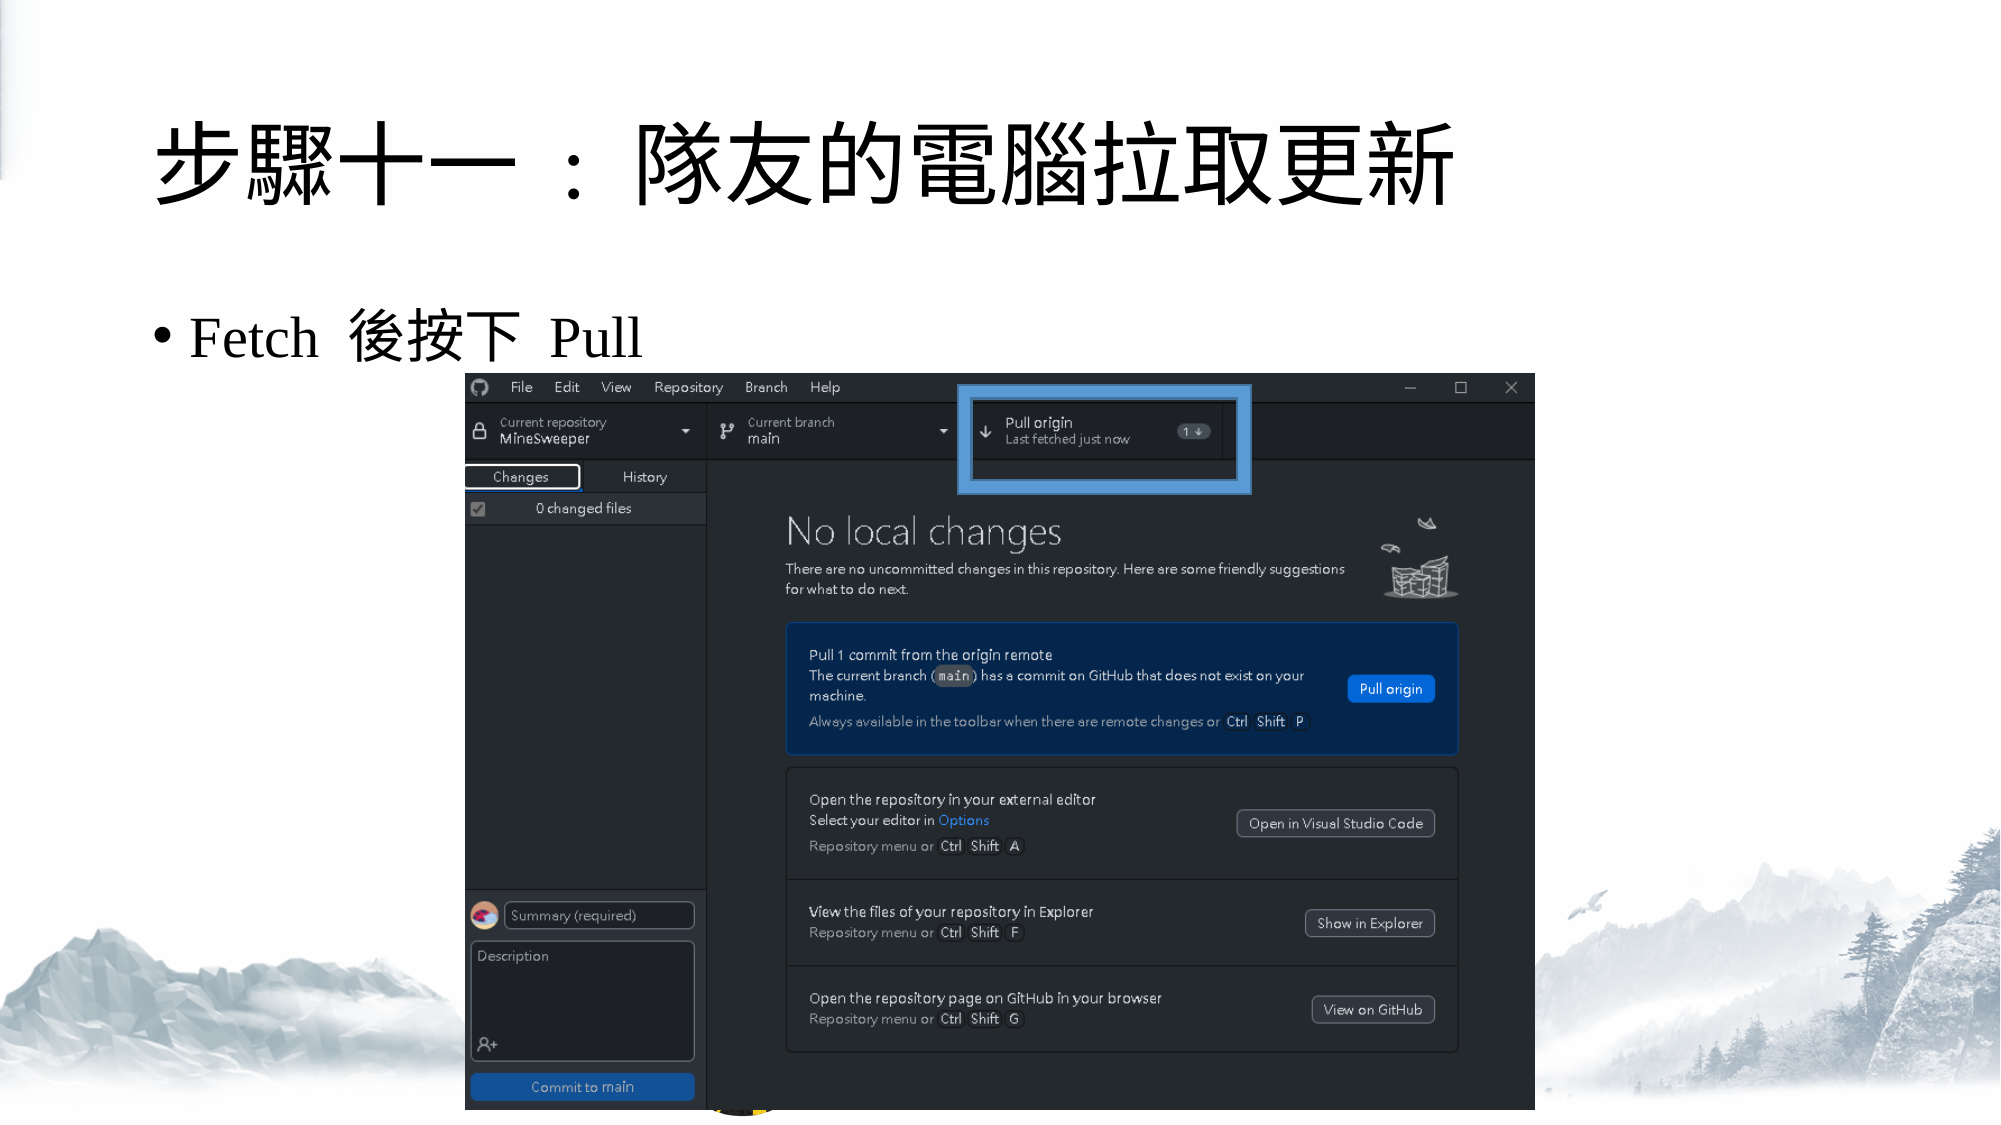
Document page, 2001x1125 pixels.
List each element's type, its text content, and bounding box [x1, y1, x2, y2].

list Fetch 後按下 Pull [137, 299, 1863, 1014]
title 步驟十一 : 隊友的電腦拉取更新 [137, 59, 1863, 278]
picture [0, 0, 2001, 1125]
